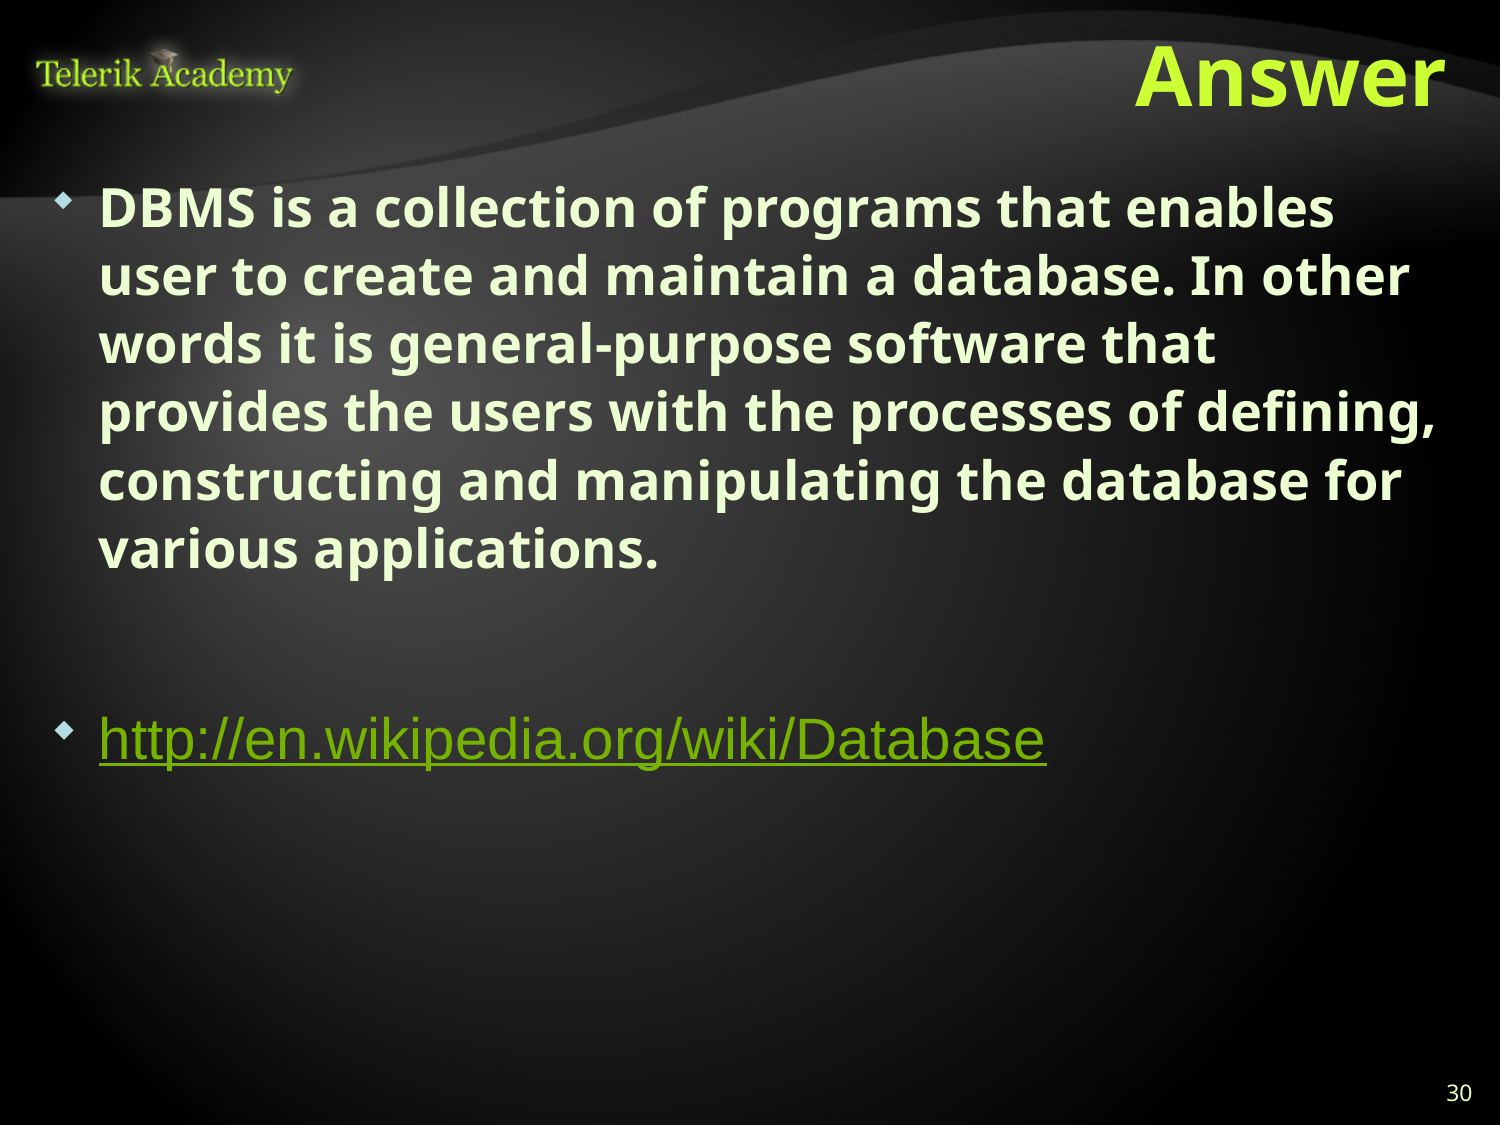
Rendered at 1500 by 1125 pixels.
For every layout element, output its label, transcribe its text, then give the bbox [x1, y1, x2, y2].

slide_number 30 [1412, 1074, 1488, 1113]
picture [0, 0, 1500, 1125]
title Answer [300, 12, 1463, 150]
list DBMS is a collection of programs that enables user to create and maintain a database. In other words it is general-purpose software that provides the users with the processes of defining, constructing and manipulating the database for various applications. http://en.wikipedia.org/wiki/Database [37, 162, 1463, 1088]
